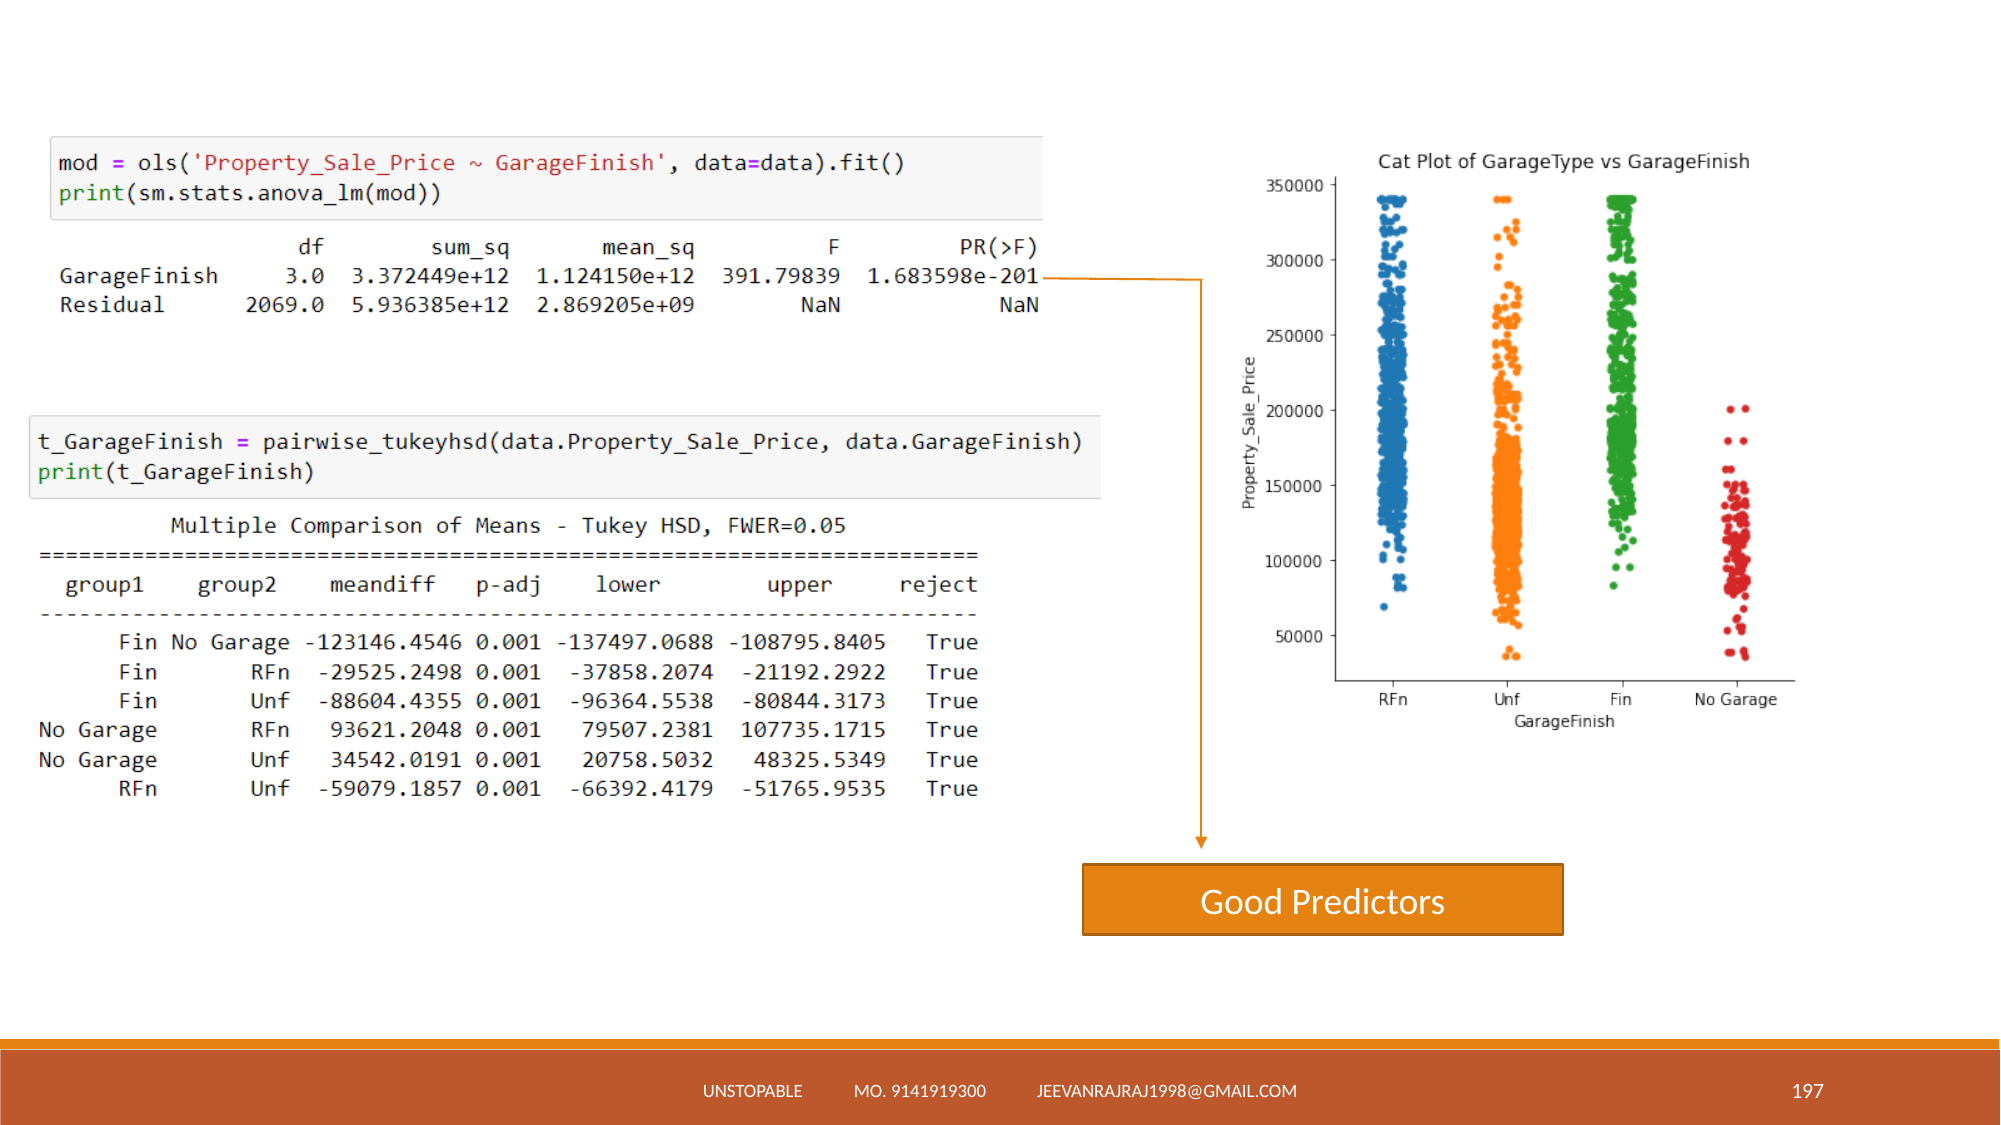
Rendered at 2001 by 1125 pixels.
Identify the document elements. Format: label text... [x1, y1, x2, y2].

text_box Good Predictors [1082, 863, 1564, 936]
picture [1229, 142, 1805, 740]
footer unstopable Mo. 9141919300 jeevanrajraj1998@gmail.com [604, 1059, 1396, 1120]
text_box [1042, 277, 1204, 281]
picture [23, 409, 1101, 802]
slide_number 197 [1624, 1059, 1840, 1120]
picture [44, 129, 1044, 321]
